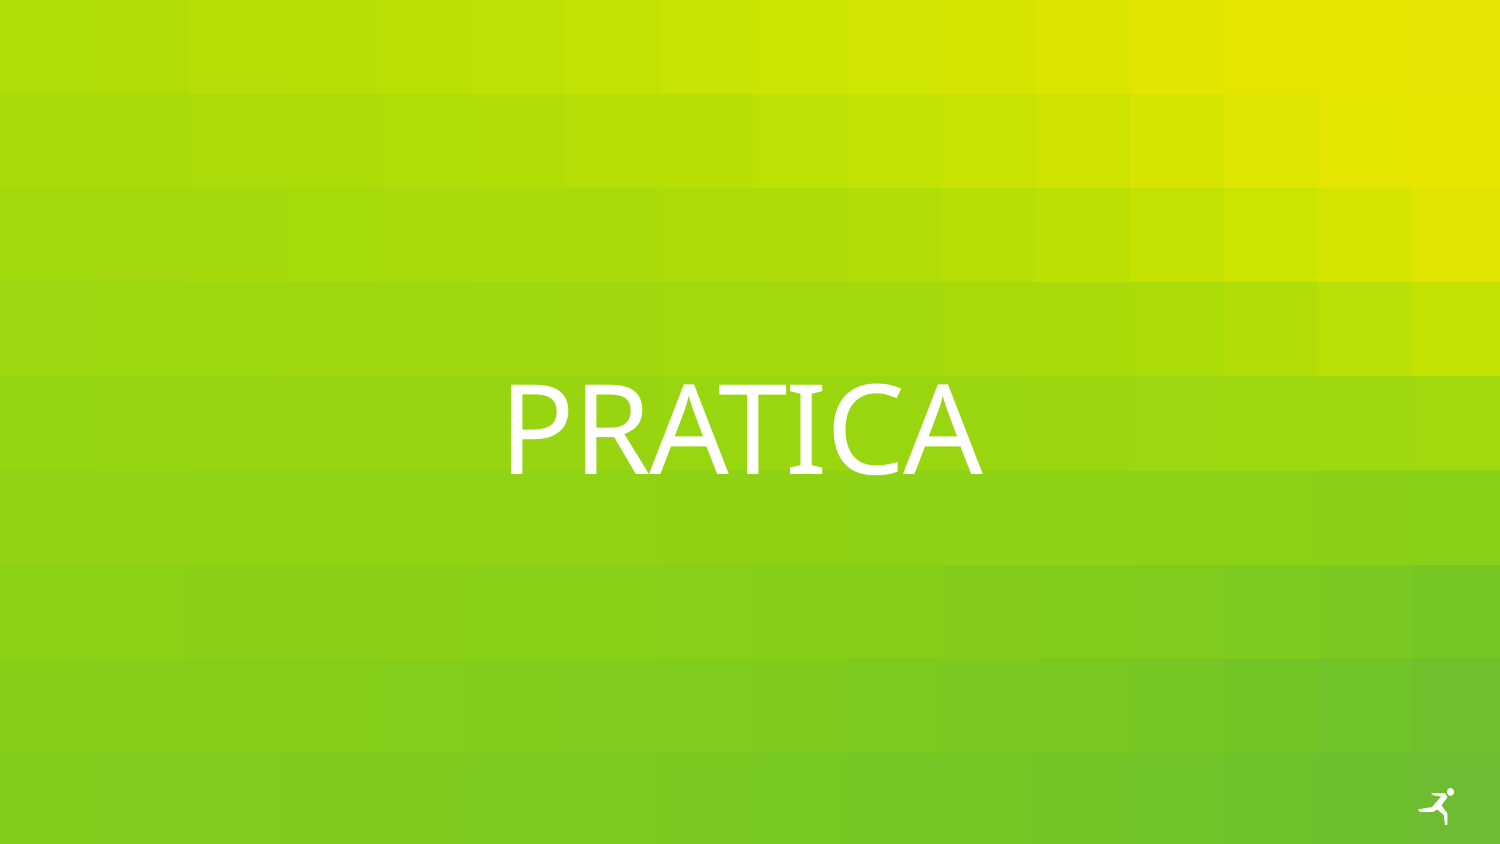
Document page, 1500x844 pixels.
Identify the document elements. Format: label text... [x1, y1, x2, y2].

title PRATICa [91, 320, 1407, 500]
picture [0, 0, 1500, 844]
